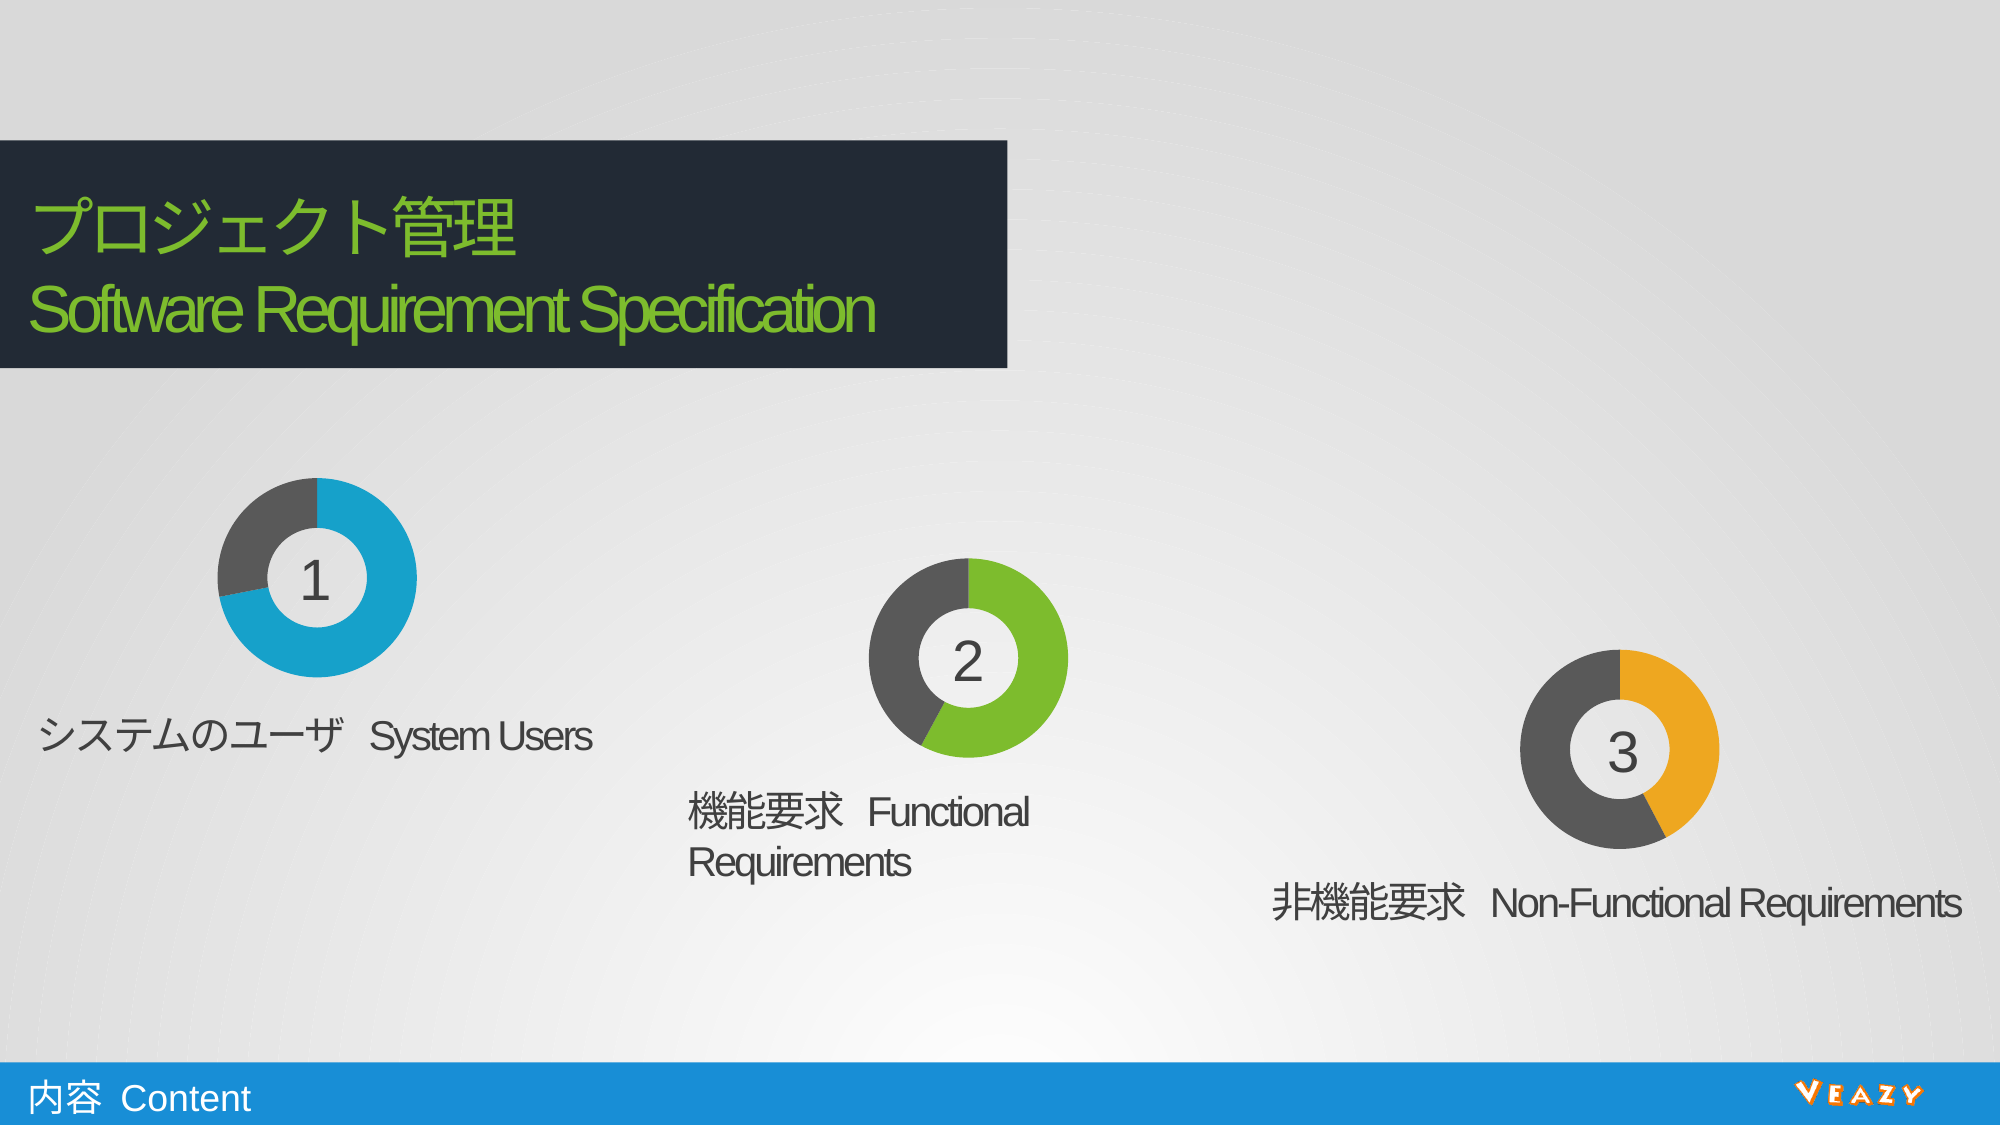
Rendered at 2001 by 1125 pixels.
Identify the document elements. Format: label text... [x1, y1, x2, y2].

chart [1516, 630, 1724, 869]
chart [864, 539, 1073, 778]
text_box プロジェクト管理 Software Requirement Specification [13, 178, 1008, 354]
text_box 非機能要求 Non-Functional Requirements [1256, 868, 1983, 934]
text_box 機能要求 Functional Requirements [672, 777, 1265, 892]
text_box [0, 1062, 2000, 1125]
text_box システムのユーザ System Users [21, 700, 613, 766]
chart [213, 458, 421, 697]
text_box [0, 139, 1008, 369]
